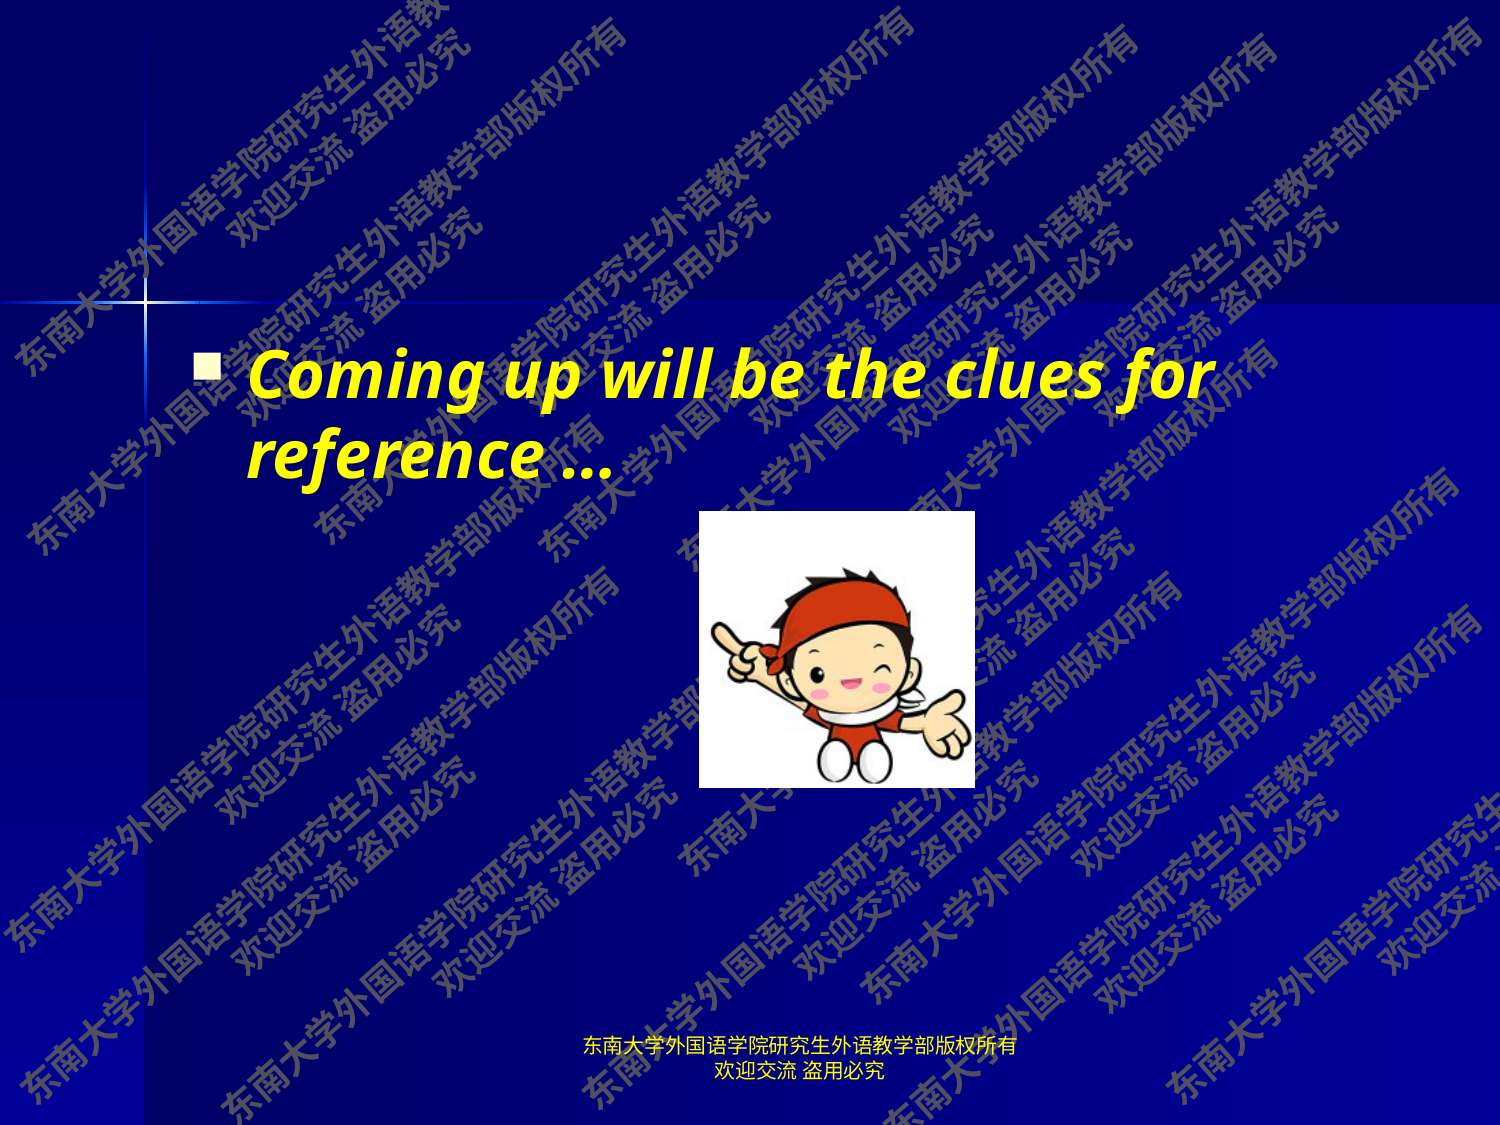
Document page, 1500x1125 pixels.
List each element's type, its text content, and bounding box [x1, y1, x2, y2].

list Coming up will be the clues for reference … [174, 324, 1413, 1001]
footer 东南大学外国语学院研究生外语教学部版权所有 欢迎交流 盗用必究 [562, 1024, 1038, 1101]
picture [699, 511, 975, 788]
